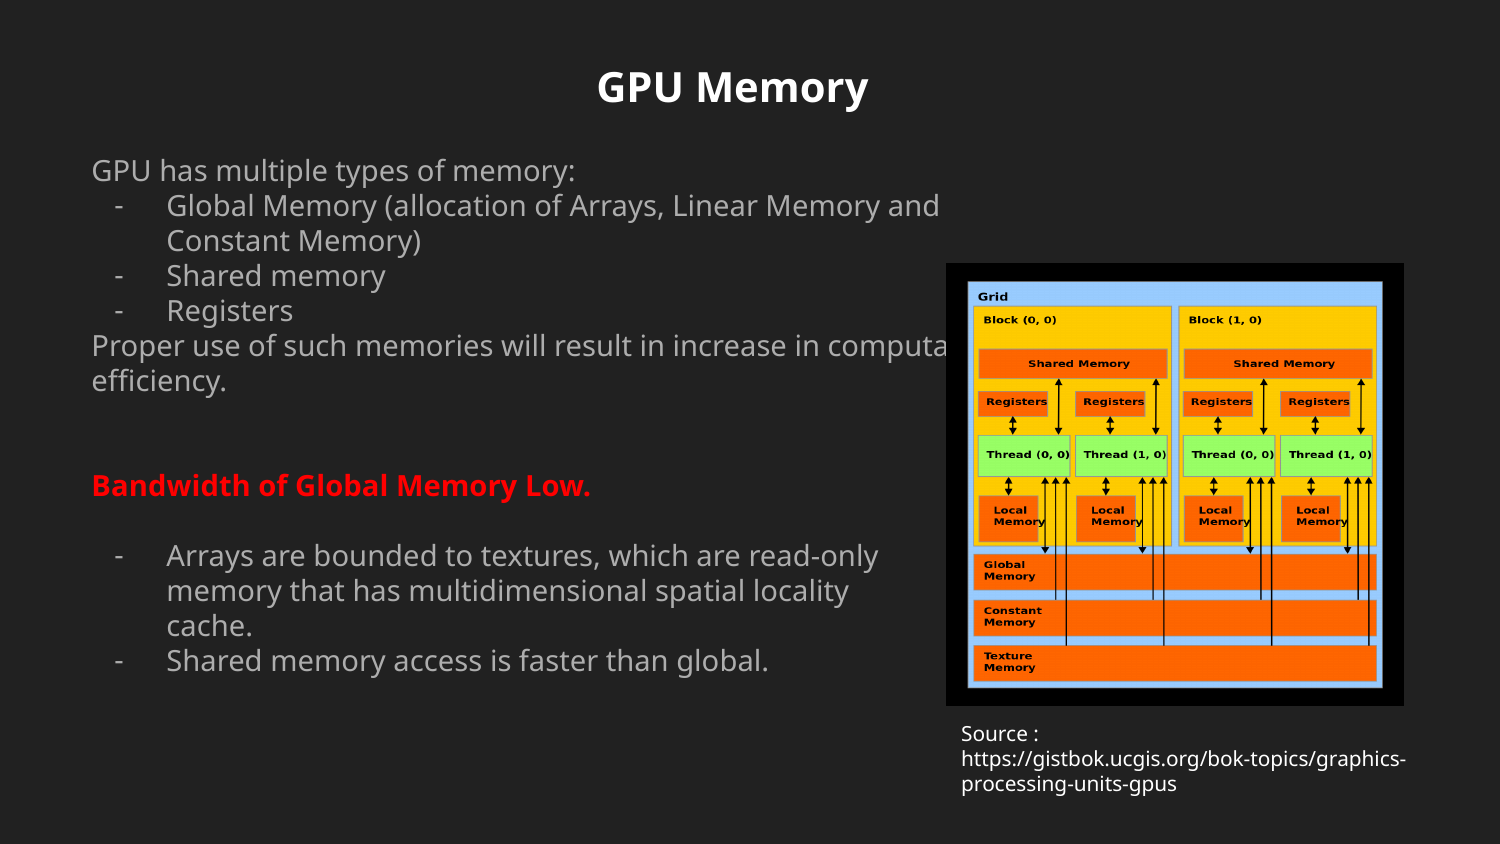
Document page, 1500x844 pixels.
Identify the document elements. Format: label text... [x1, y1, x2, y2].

text_box Bandwidth of Global Memory Low. Arrays are bounded to textures, which are read-only memory that has multidimensional spatial locality cache. Shared memory access is faster than global. [76, 452, 911, 692]
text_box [945, 262, 1491, 812]
text_box GPU has multiple types of memory: Global Memory (allocation of Arrays, Linear Memory and Constant Memory) Shared memory Registers Proper use of such memories will result in increase in computational efficiency. [76, 137, 1053, 412]
text_box GPU Memory [581, 45, 919, 126]
